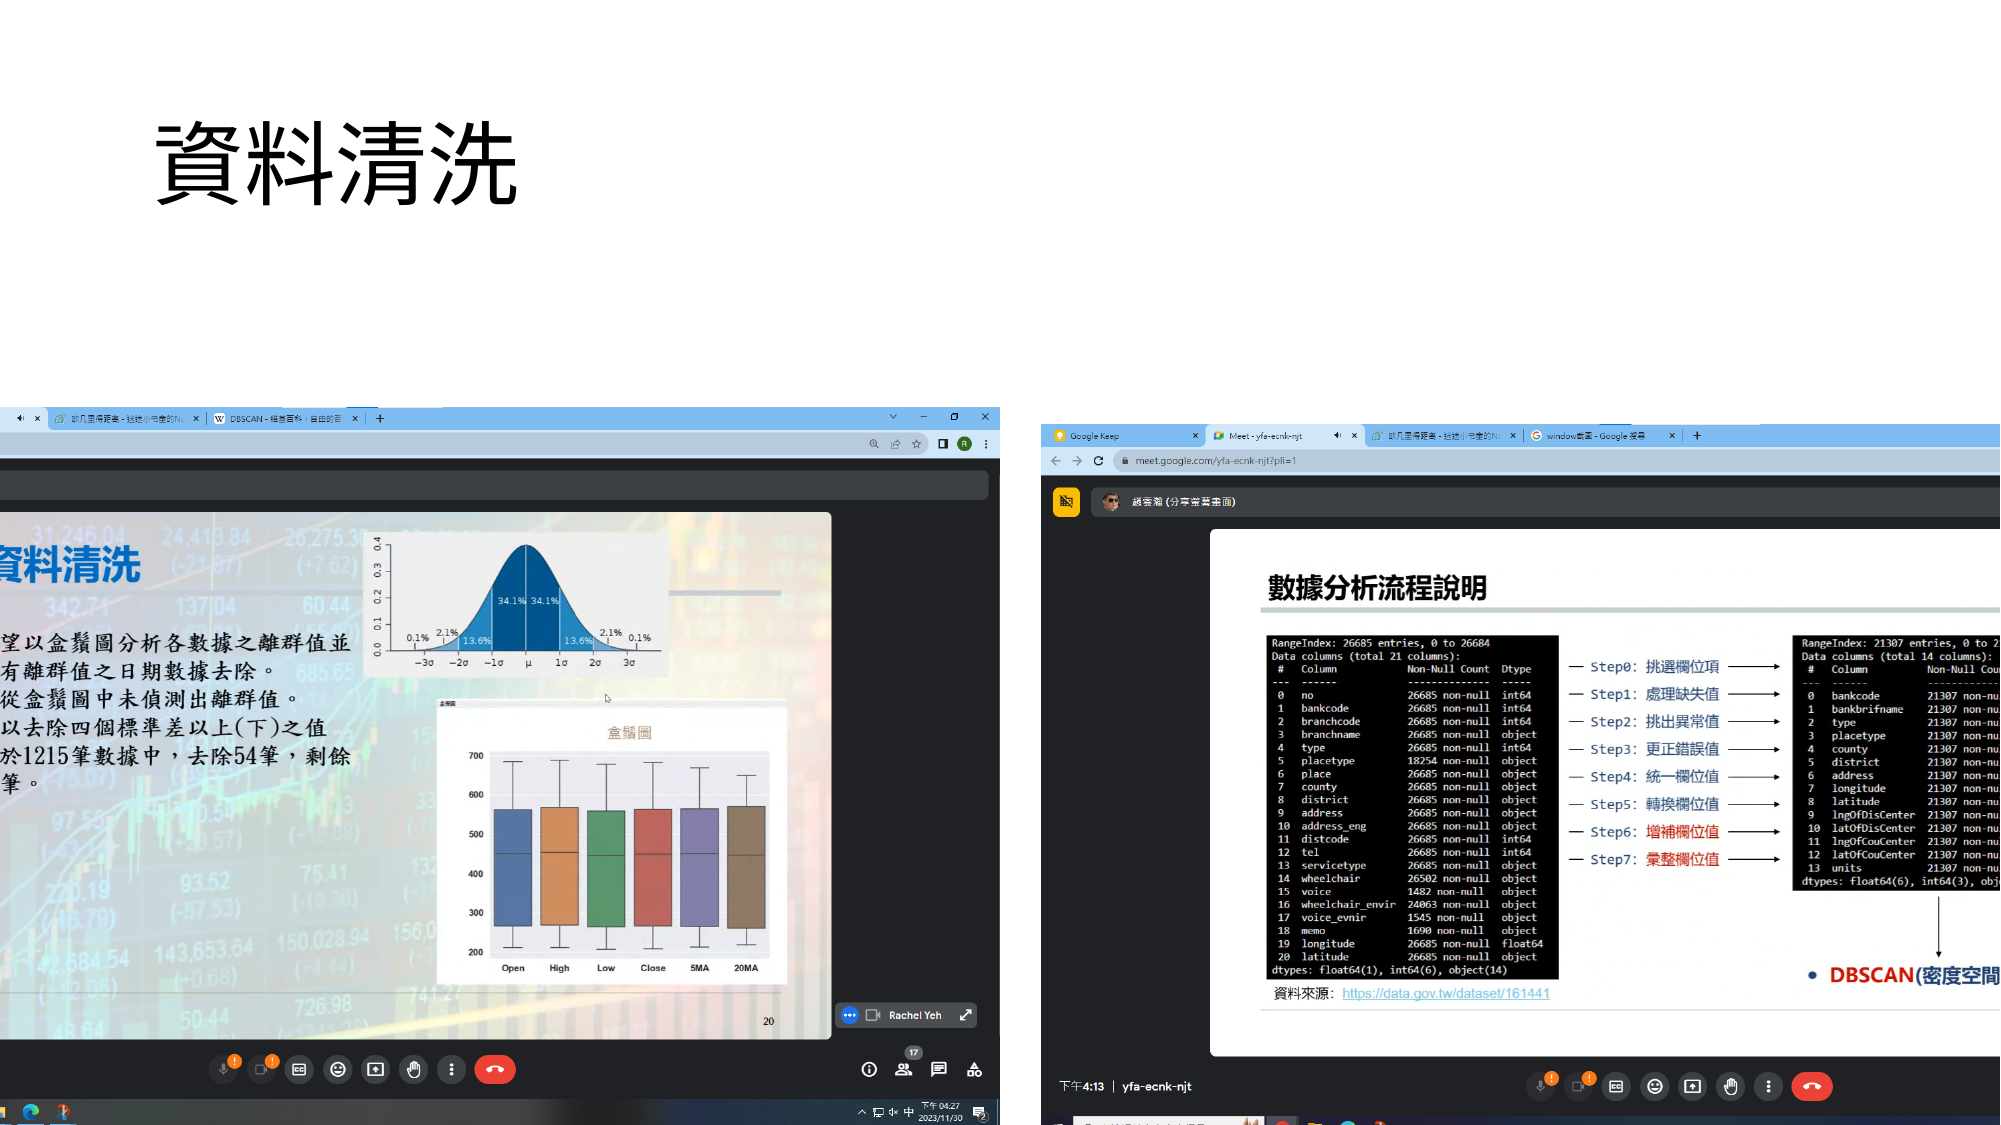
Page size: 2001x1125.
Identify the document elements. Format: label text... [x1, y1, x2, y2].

picture [1041, 424, 2000, 1125]
title 資料清洗 [137, 59, 1863, 278]
picture [0, 407, 1000, 1125]
